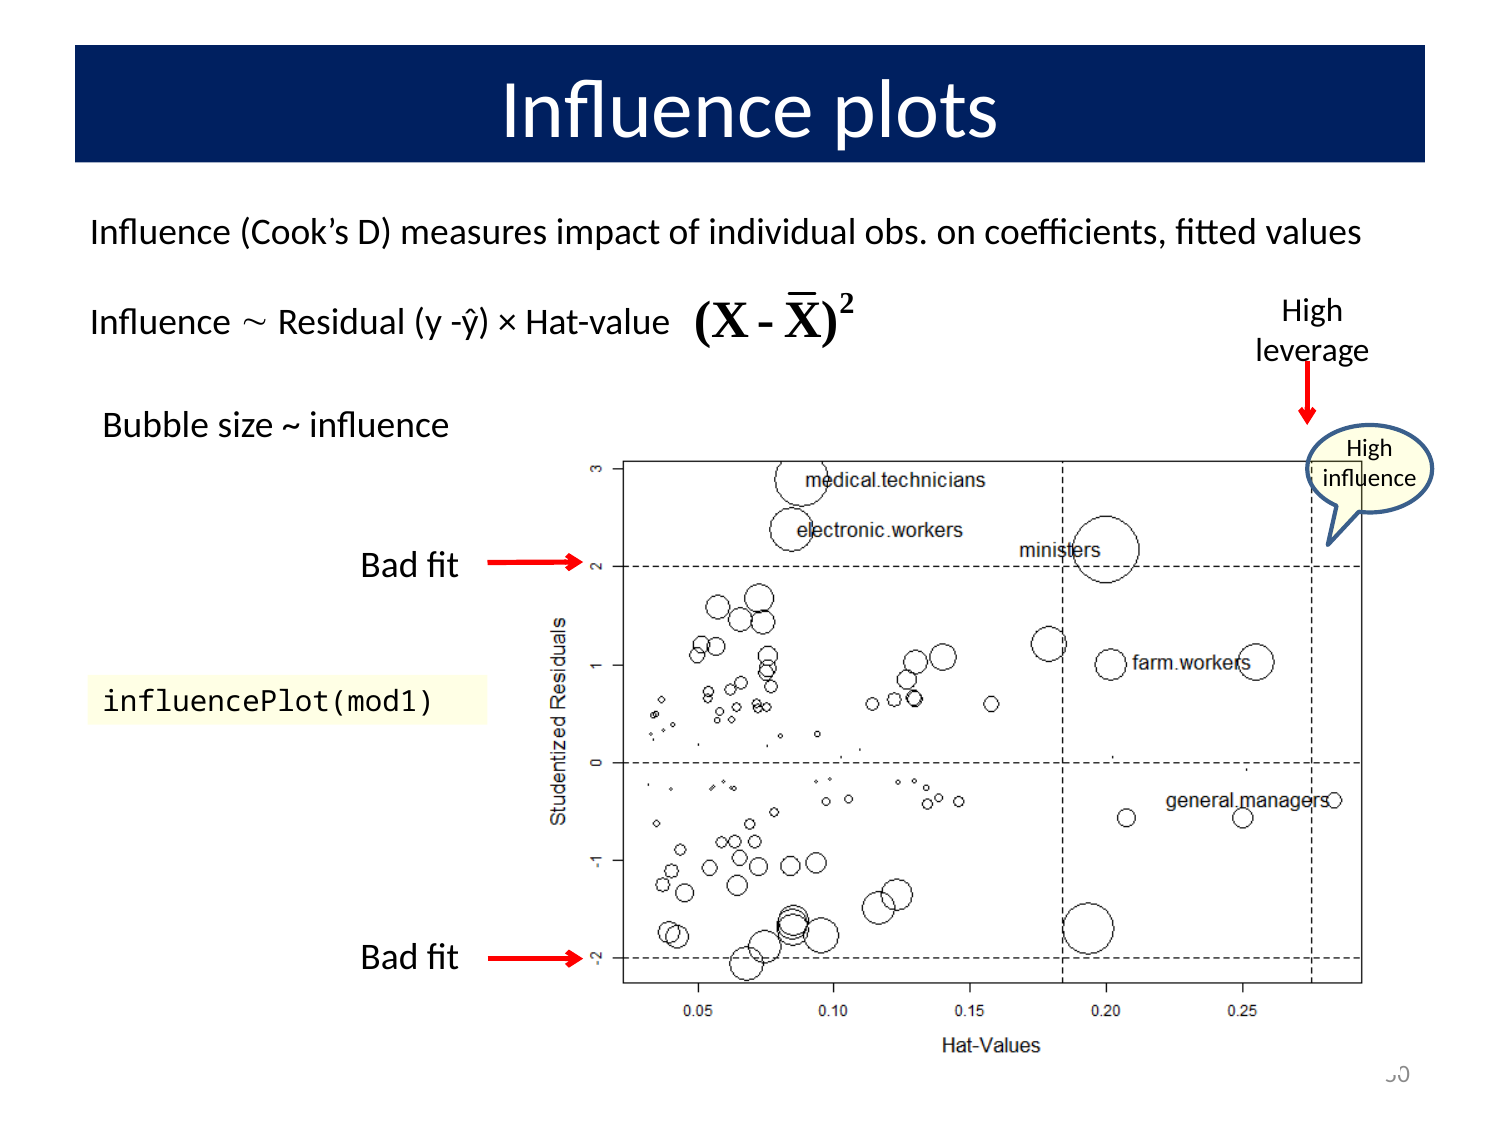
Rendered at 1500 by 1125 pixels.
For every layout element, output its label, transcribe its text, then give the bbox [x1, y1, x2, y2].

text_box influencePlot(mod1) [87, 674, 488, 725]
text_box Bad fit [345, 924, 544, 985]
title Influence plots [75, 45, 1425, 163]
text_box High influence [1404, 424, 1433, 499]
text_box [1404, 499, 1419, 508]
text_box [687, 280, 863, 360]
text_box Bad fit [345, 532, 544, 592]
text_box High leverage [1224, 281, 1400, 376]
text_box Bubble size ~ influence [87, 393, 488, 453]
slide_number 50 [1074, 1042, 1425, 1103]
text_box Influence (Cook’s D) measures impact of individual obs. on coefficients, fitted values Influence  Residual (y -ŷ) × Hat-value [74, 199, 1425, 350]
picture [549, 387, 1401, 1076]
